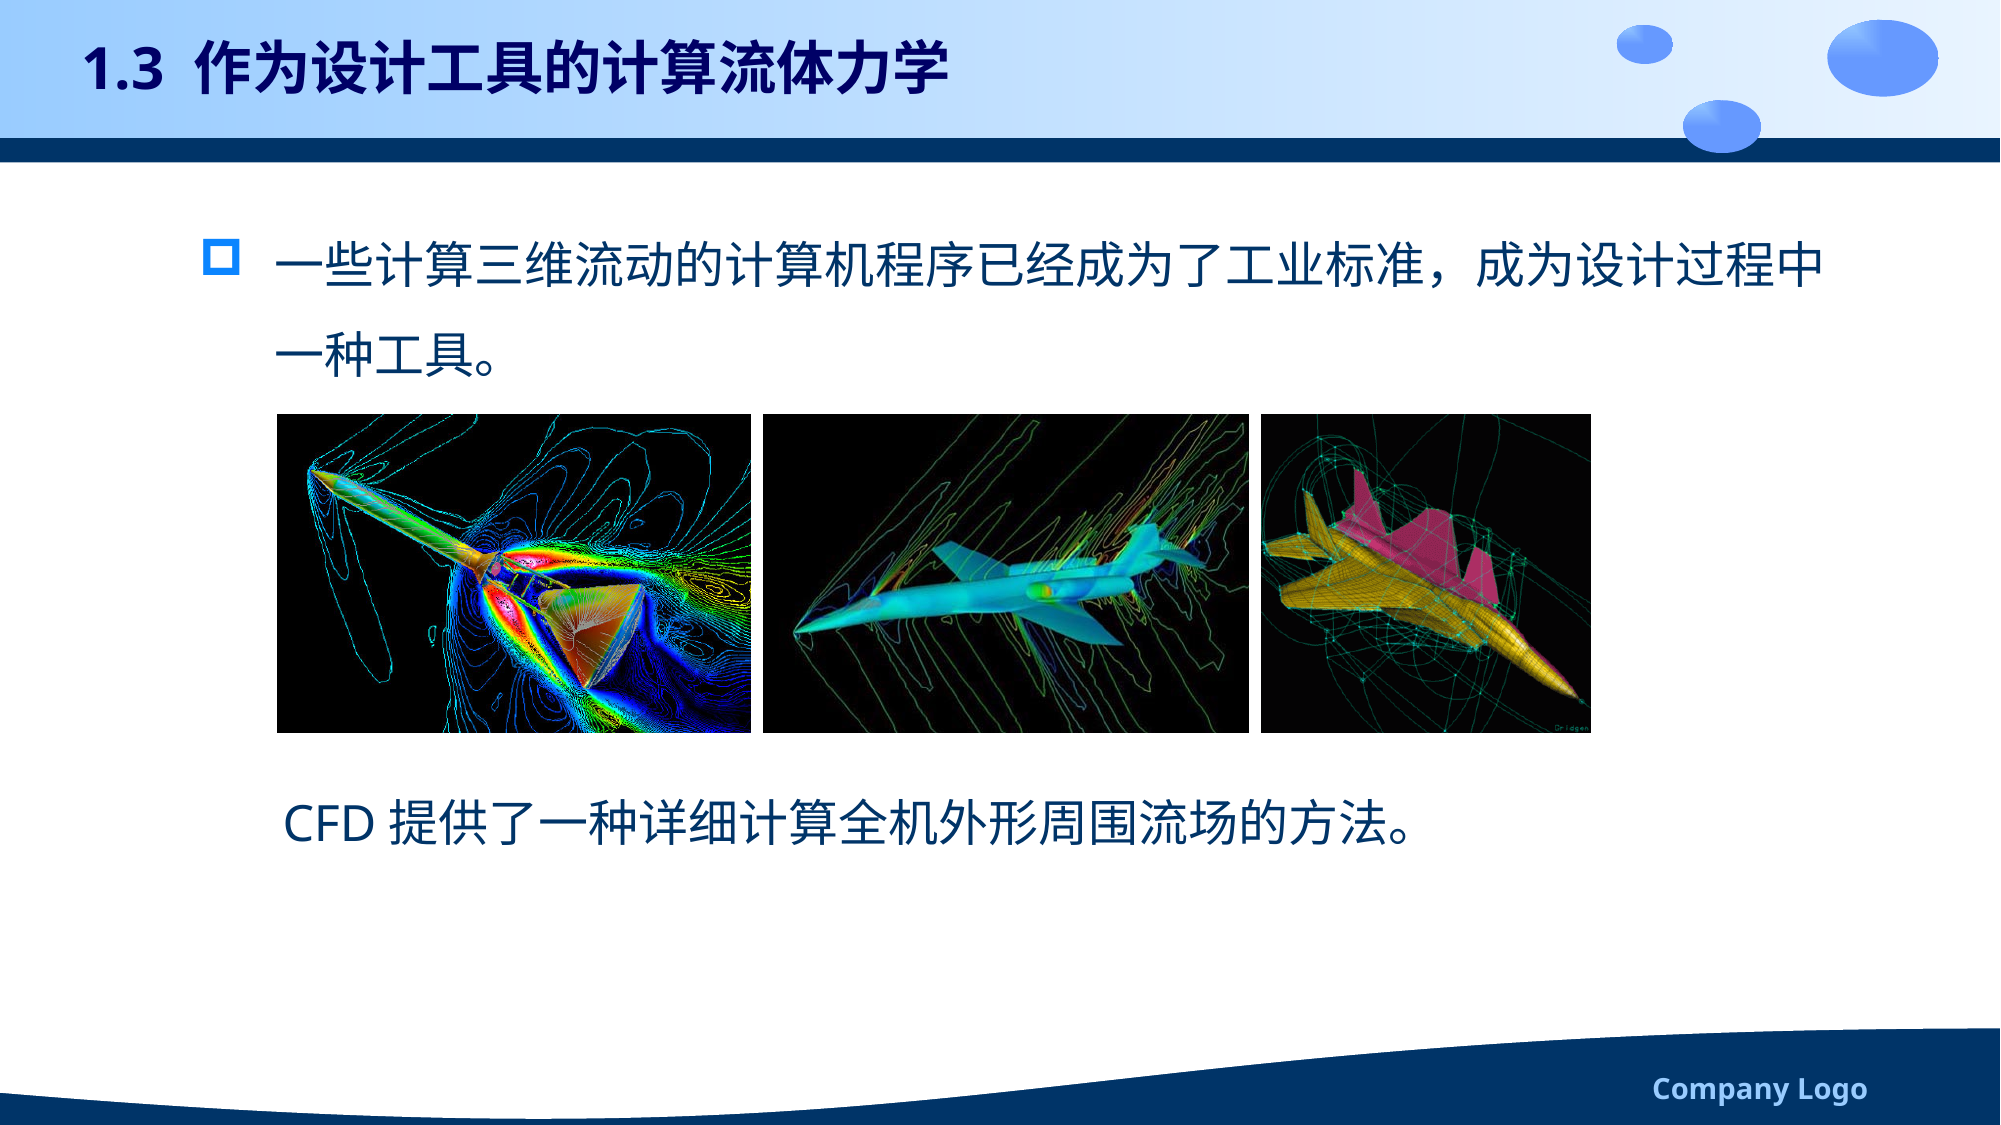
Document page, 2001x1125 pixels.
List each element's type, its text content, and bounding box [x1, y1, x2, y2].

picture [277, 414, 751, 734]
text_box CFD提供了一种详细计算全机外形周围流场的方法。 [267, 753, 1483, 859]
title 1.3 作为设计工具的计算流体力学 [66, 0, 1767, 177]
picture [763, 414, 1249, 734]
footer Company Logo [1283, 1062, 1884, 1113]
text_box 一些计算三维流动的计算机程序已经成为了工业标准，成为设计过程中一种工具。 [184, 196, 1863, 391]
picture [1261, 414, 1591, 734]
